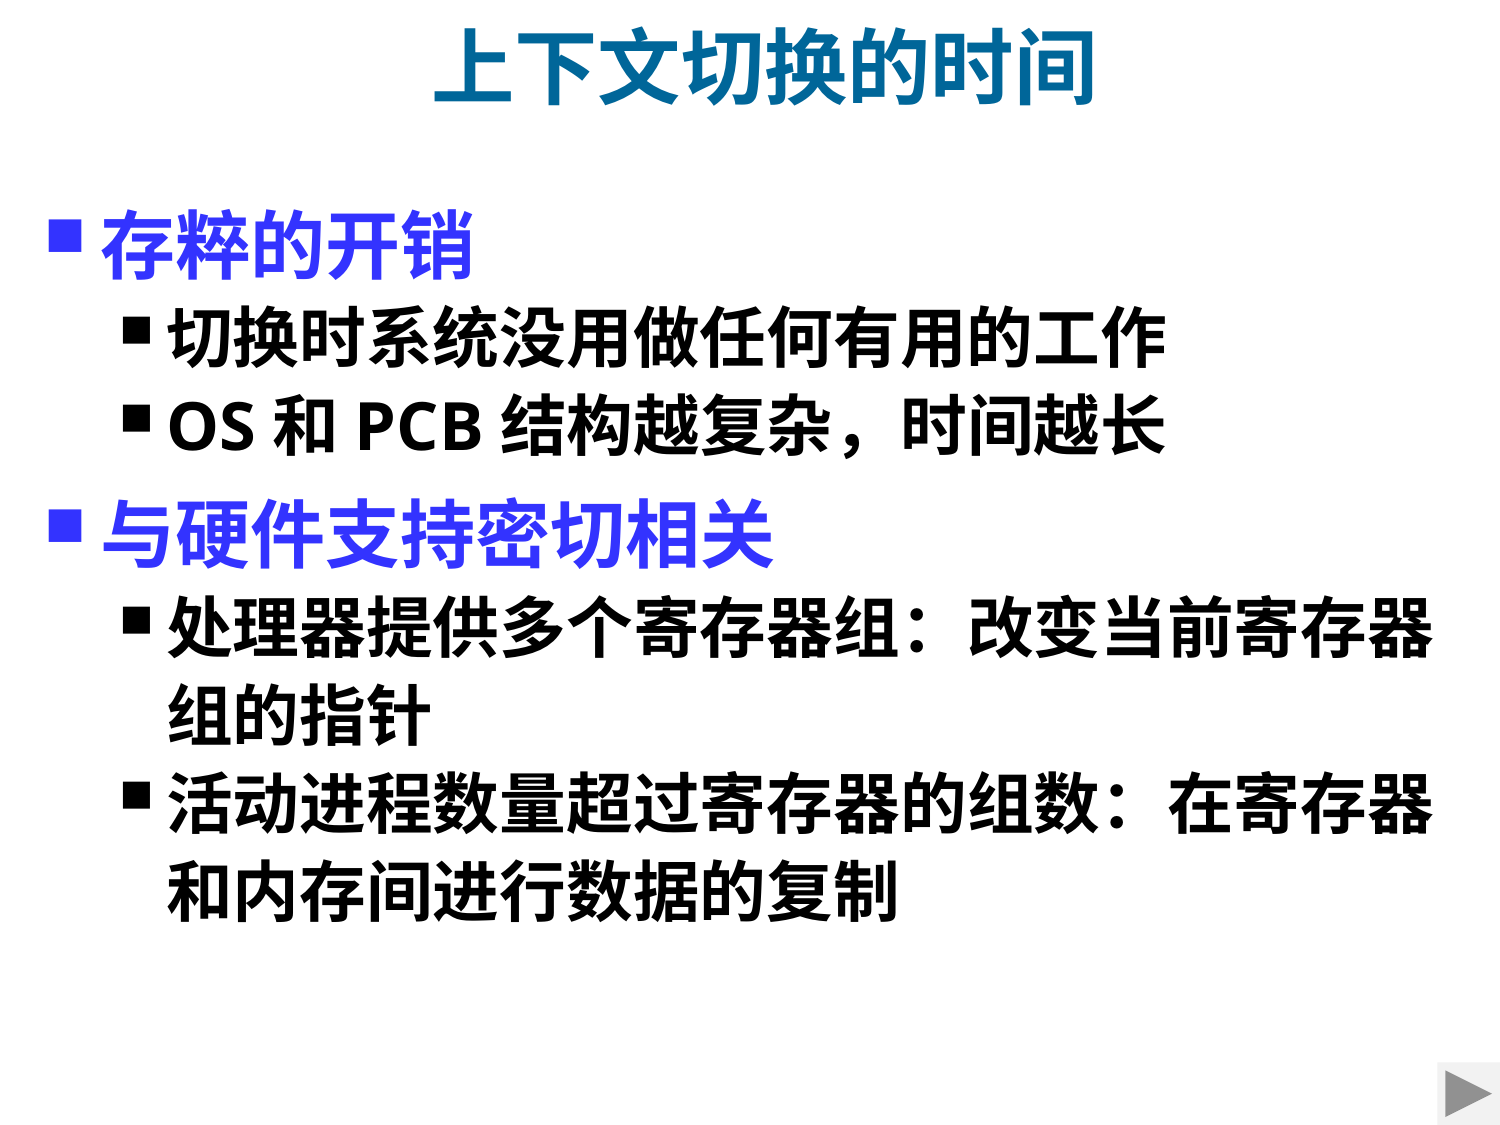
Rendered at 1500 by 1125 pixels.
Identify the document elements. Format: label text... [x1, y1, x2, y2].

text_box [1437, 1062, 1500, 1125]
text_box 存粹的开销 切换时系统没用做任何有用的工作 OS和PCB结构越复杂，时间越长 与硬件支持密切相关 处理器提供多个寄存器组：改变当前寄存器组的指针 活动进程数量超过寄存器的组数：在寄存器和内存间进行数据的复制 [29, 181, 1500, 1035]
text_box 上下文切换的时间 [416, 7, 1113, 123]
